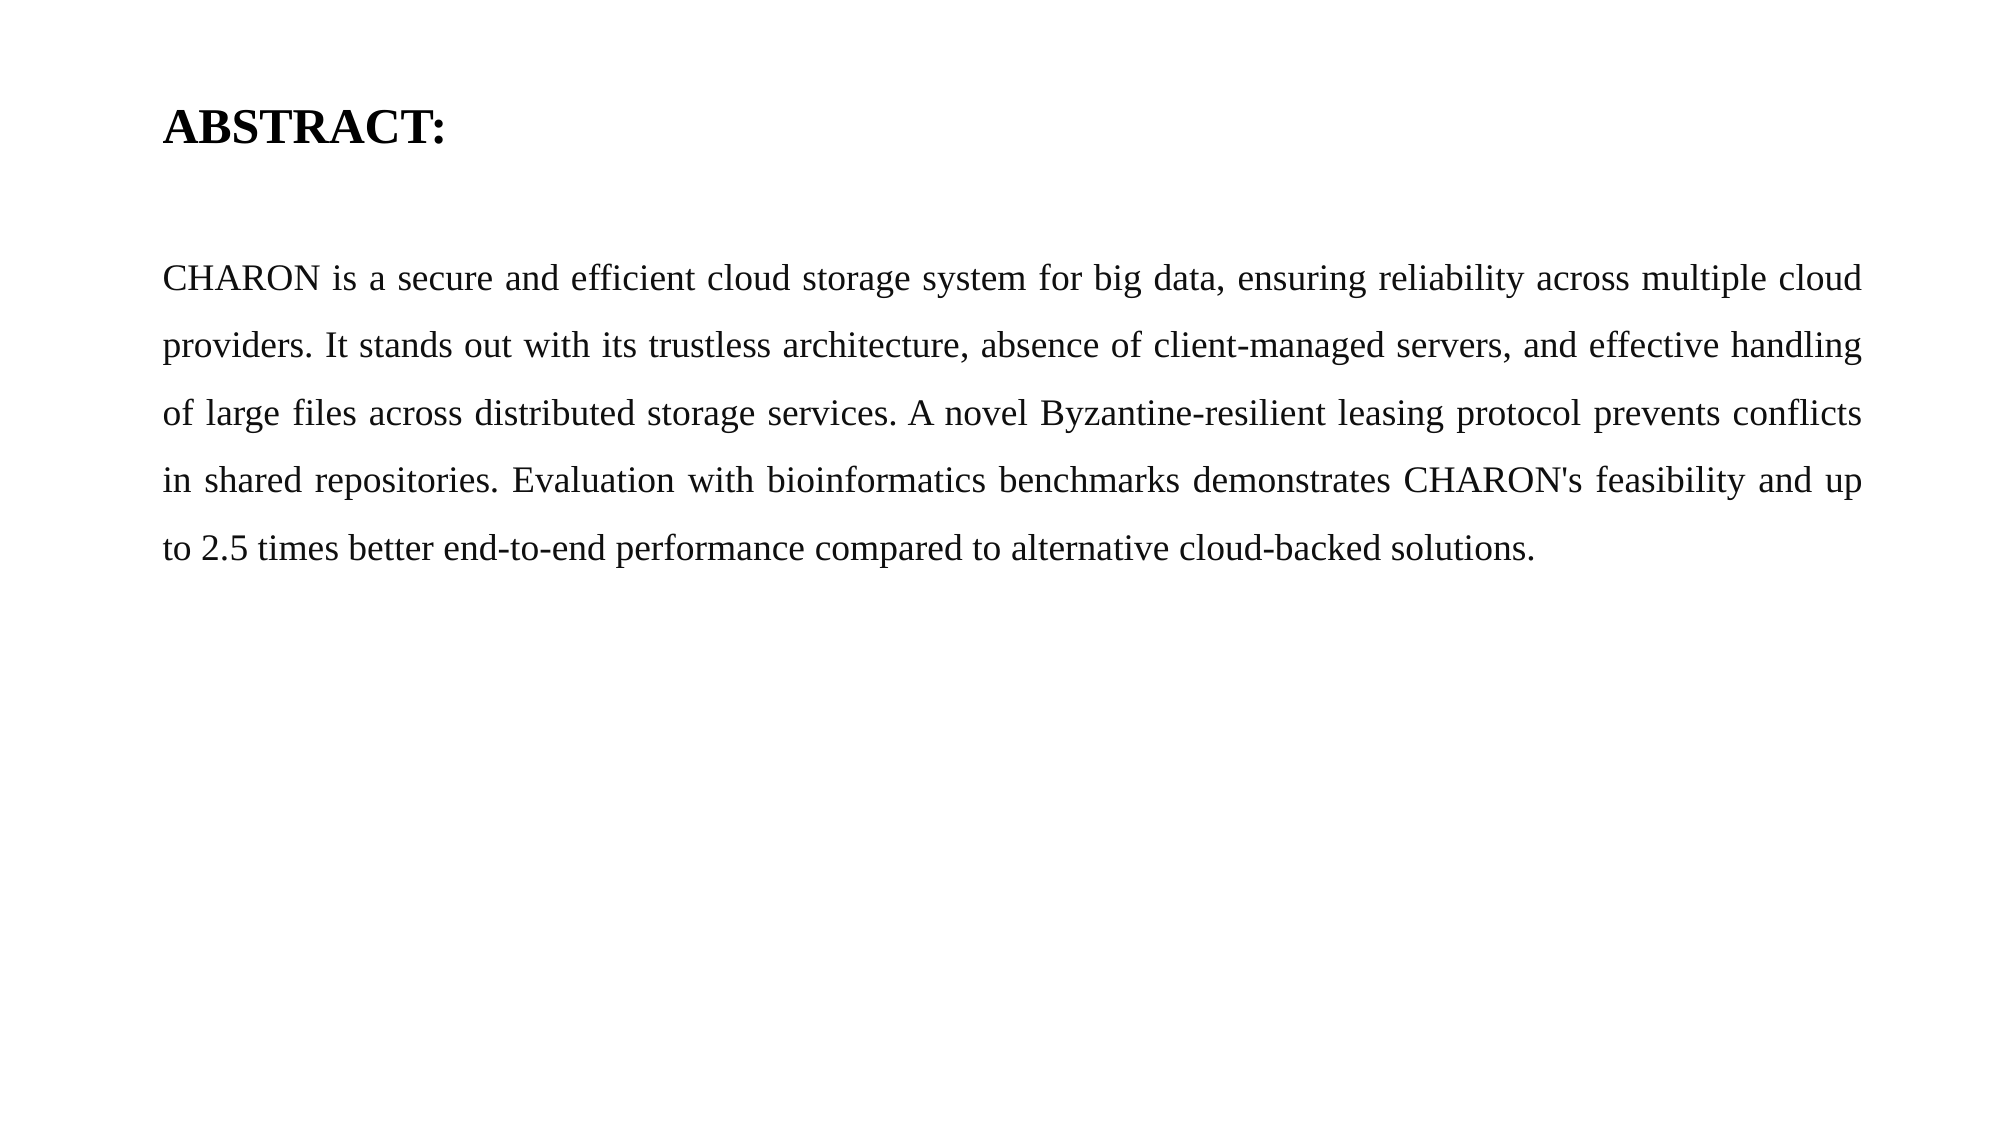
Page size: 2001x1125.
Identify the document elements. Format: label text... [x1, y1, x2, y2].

text_box CHARON is a secure and efficient cloud storage system for big data, ensuring reliability across multiple cloud providers. It stands out with its trustless architecture, absence of client-managed servers, and effective handling of large files across distributed storage services. A novel Byzantine-resilient leasing protocol prevents conflicts in shared repositories. Evaluation with bioinformatics benchmarks demonstrates CHARON's feasibility and up to 2.5 times better end-to-end performance compared to alternative cloud-backed solutions. [147, 222, 1880, 575]
text_box ABSTRACT: [147, 86, 1853, 222]
